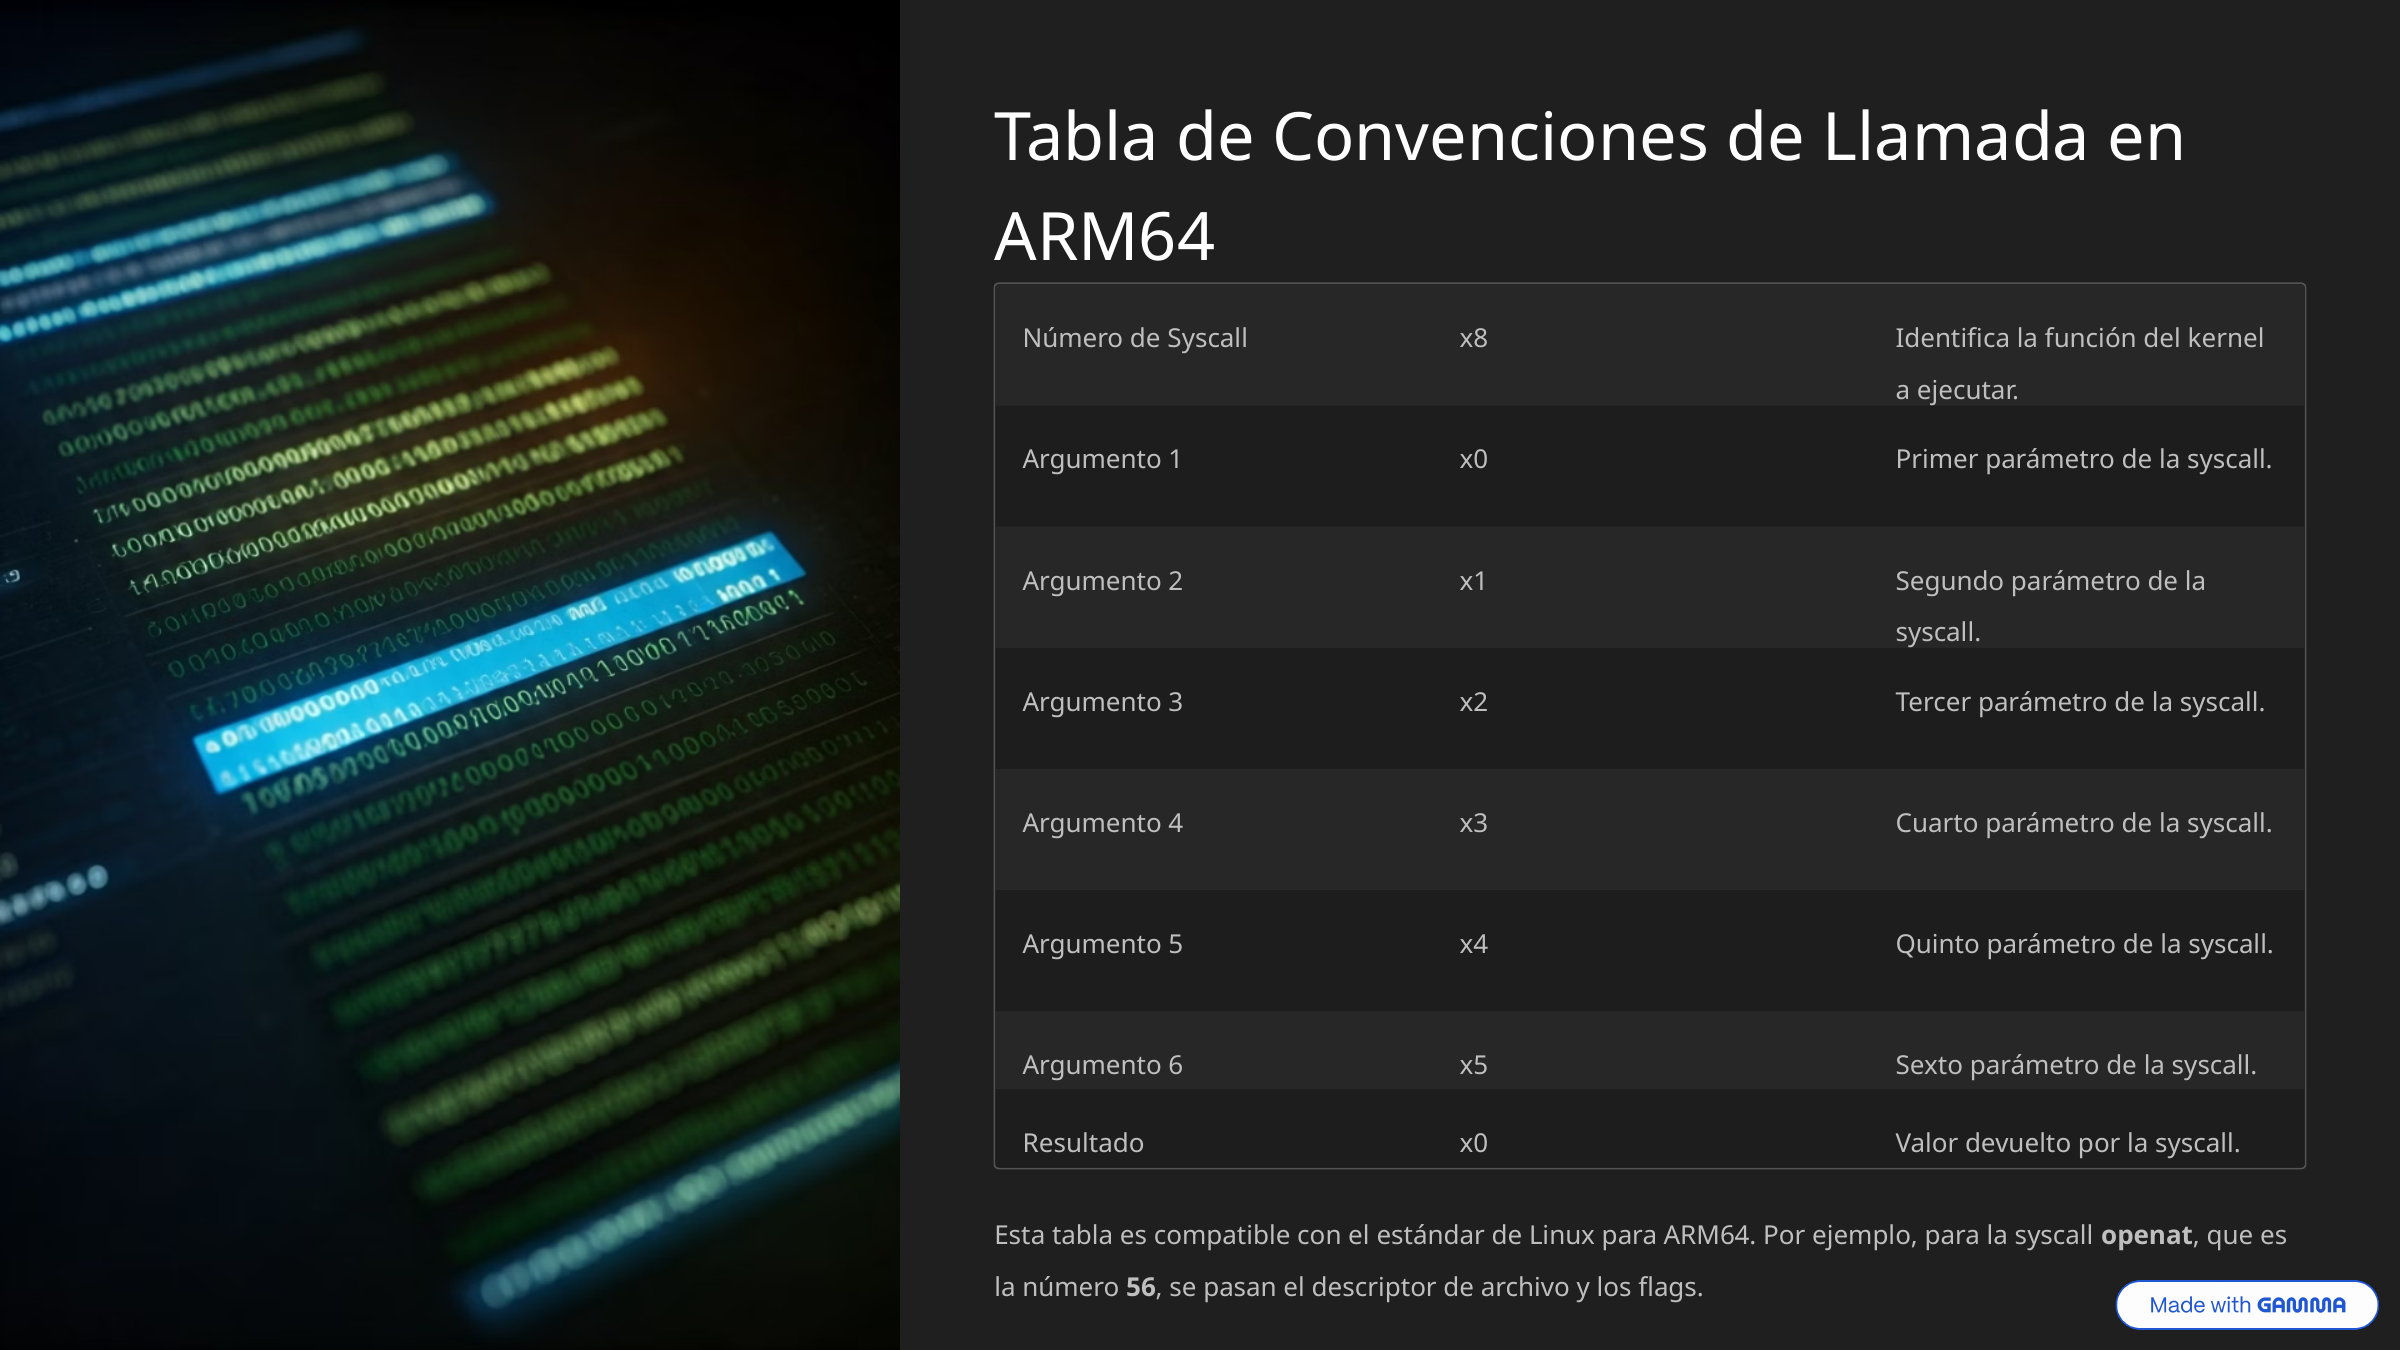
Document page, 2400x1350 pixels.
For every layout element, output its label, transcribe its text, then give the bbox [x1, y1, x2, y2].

text_box [995, 647, 2305, 769]
text_box [995, 405, 2305, 526]
text_box Número de Syscall [1022, 301, 1405, 346]
text_box [995, 284, 2305, 405]
text_box x3 [1459, 786, 1841, 830]
text_box x8 [1459, 301, 1841, 346]
text_box Argumento 3 [1022, 665, 1405, 709]
text_box x5 [1459, 1028, 1841, 1072]
text_box [995, 1089, 2305, 1168]
text_box [995, 769, 2305, 890]
text_box Argumento 4 [1022, 786, 1405, 830]
text_box x0 [1459, 1106, 1841, 1150]
text_box [995, 1011, 2305, 1089]
text_box Tercer parámetro de la syscall. [1895, 665, 2278, 752]
text_box Valor devuelto por la syscall. [1895, 1106, 2278, 1150]
text_box Argumento 2 [1022, 544, 1405, 588]
text_box Esta tabla es compatible con el estándar de Linux para ARM64. Por ejemplo, para la syscall openat, que es la número 56, se pasan el descriptor de archivo y los flags. [994, 1198, 2306, 1286]
picture [0, 0, 901, 1350]
text_box x2 [1459, 665, 1841, 709]
text_box Argumento 5 [1022, 907, 1405, 951]
text_box Cuarto parámetro de la syscall. [1895, 786, 2278, 873]
text_box Primer parámetro de la syscall. [1895, 423, 2278, 510]
text_box Argumento 1 [1022, 423, 1405, 467]
text_box Sexto parámetro de la syscall. [1895, 1028, 2278, 1072]
text_box [995, 526, 2305, 647]
text_box Quinto parámetro de la syscall. [1895, 907, 2278, 994]
text_box Argumento 6 [1022, 1028, 1405, 1072]
text_box x1 [1459, 544, 1841, 588]
text_box Identifica la función del kernel a ejecutar. [1895, 301, 2278, 389]
text_box Tabla de Convenciones de Llamada en ARM64 [994, 74, 2306, 243]
text_box x0 [1459, 423, 1841, 467]
picture [2106, 1271, 2389, 1339]
text_box Resultado [1022, 1106, 1405, 1150]
text_box [995, 890, 2305, 1011]
text_box x4 [1459, 907, 1841, 951]
text_box Segundo parámetro de la syscall. [1895, 544, 2278, 631]
